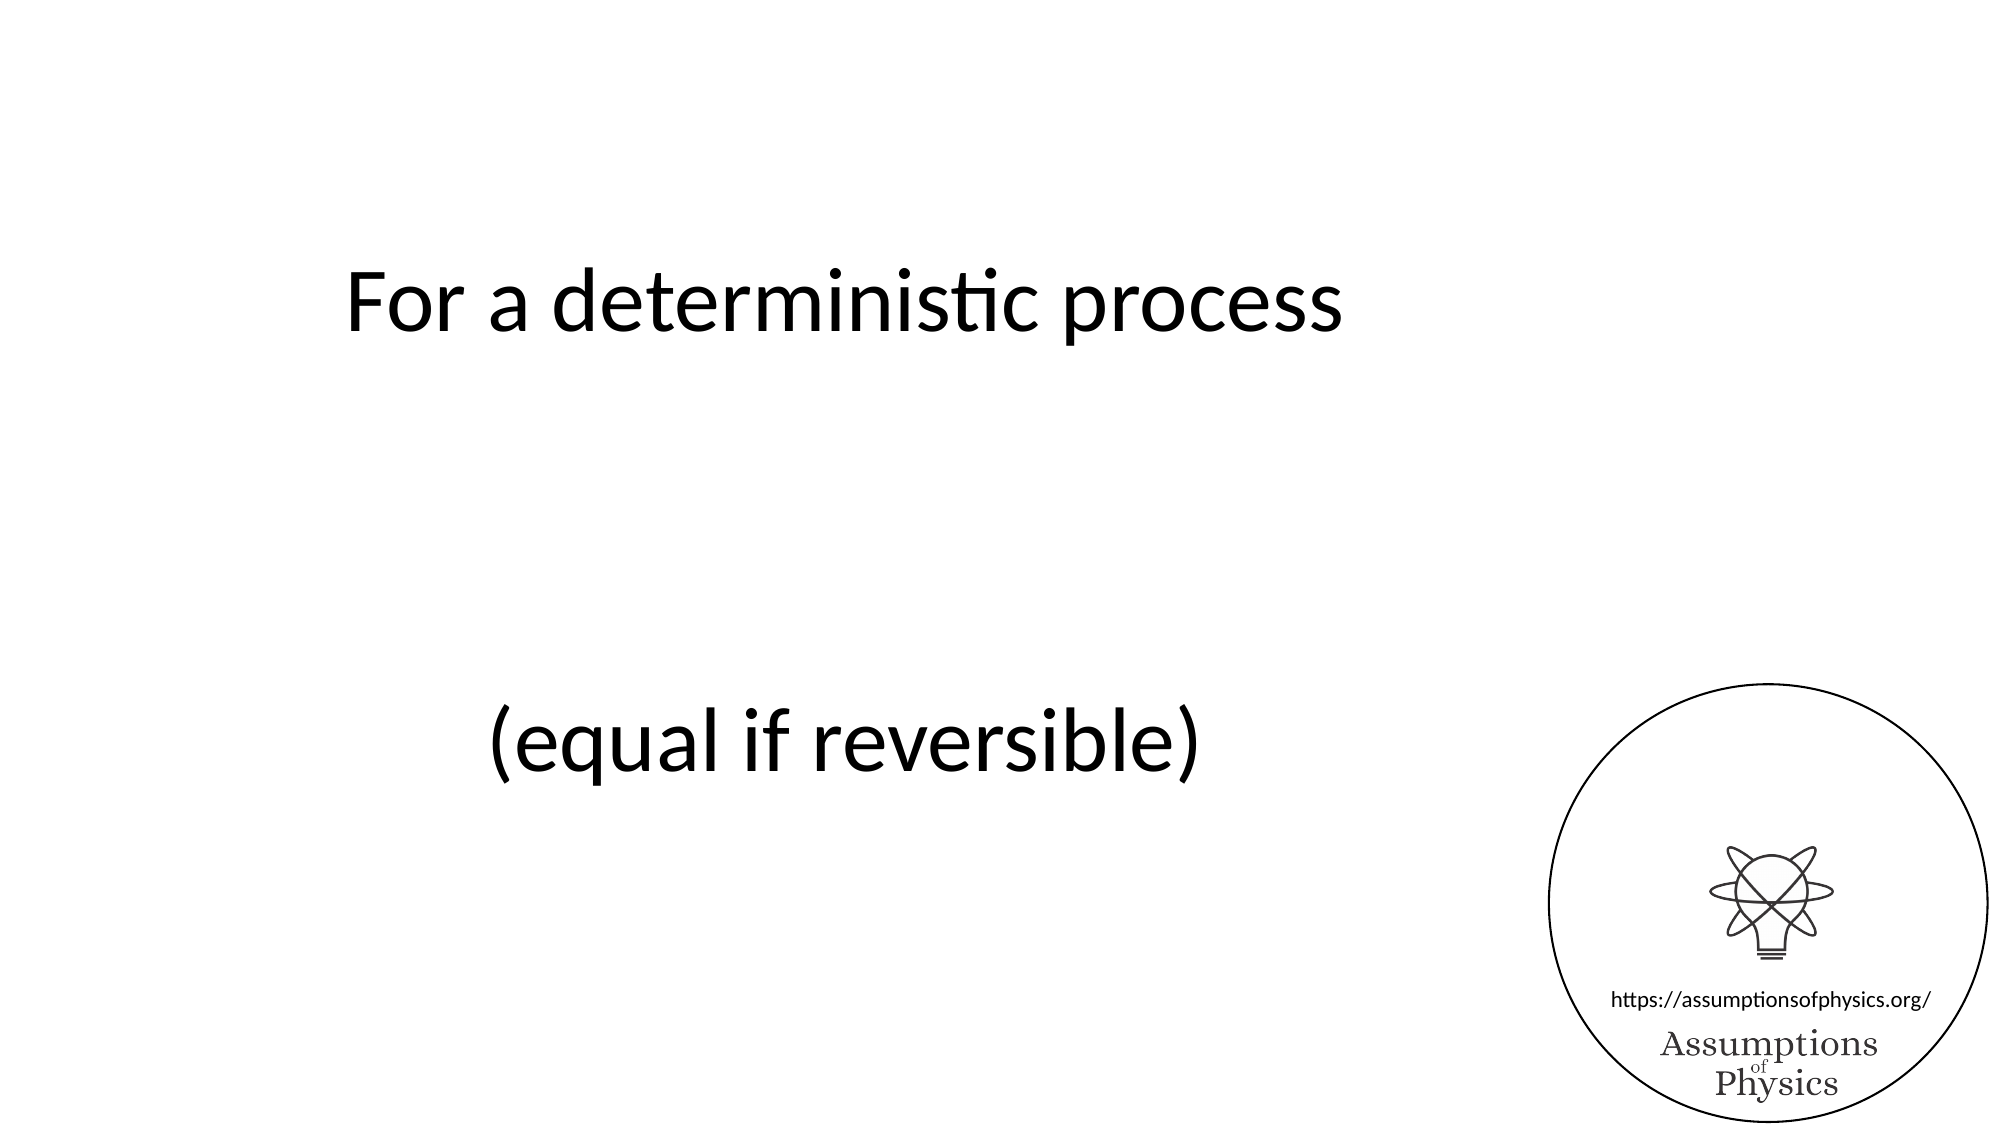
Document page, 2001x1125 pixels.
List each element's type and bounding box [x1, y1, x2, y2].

picture [1709, 846, 1834, 960]
picture [1660, 1029, 1877, 1103]
